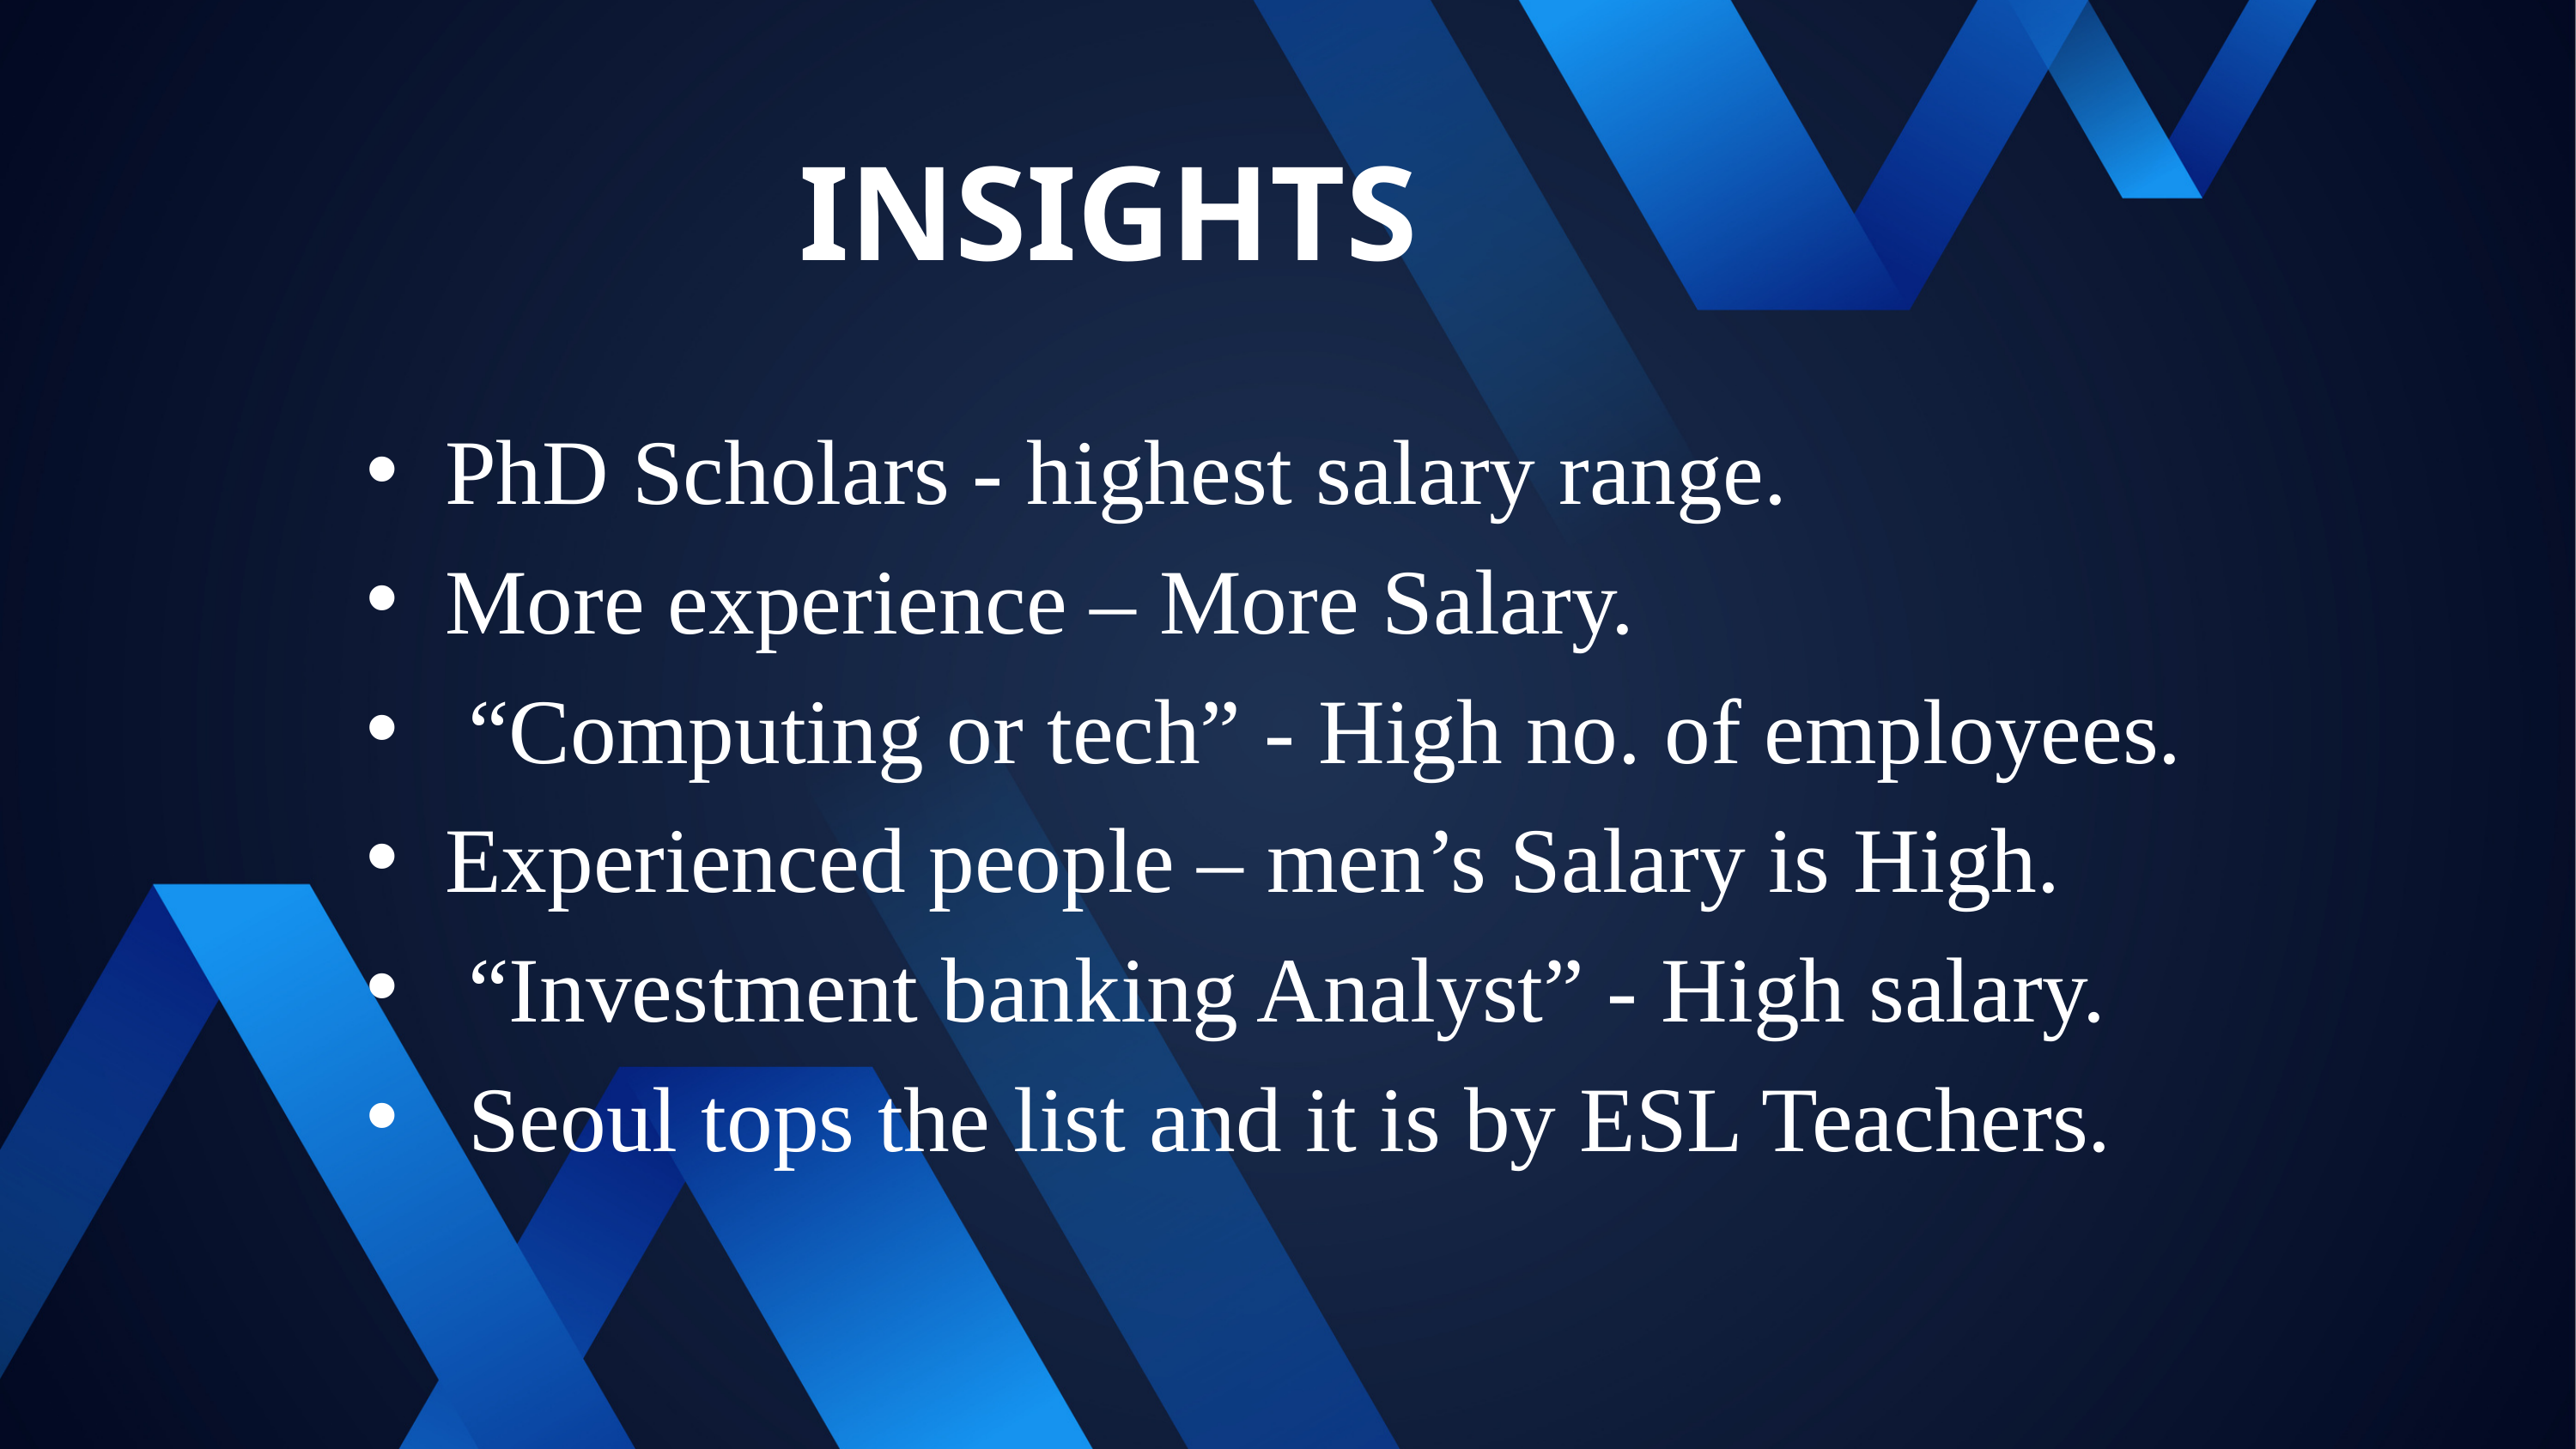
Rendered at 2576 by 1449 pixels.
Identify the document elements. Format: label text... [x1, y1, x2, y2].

text_box INSIGHTS [799, 104, 1588, 280]
text_box [0, 0, 2576, 1449]
text_box PhD Scholars - highest salary range. More experience – More Salary. “Computing or tech” - High no. of employees. Experienced people – men’s Salary is High. “Investment banking Analyst” - High salary. Seoul tops the list and it is by ESL Teachers. [288, 280, 2288, 1300]
